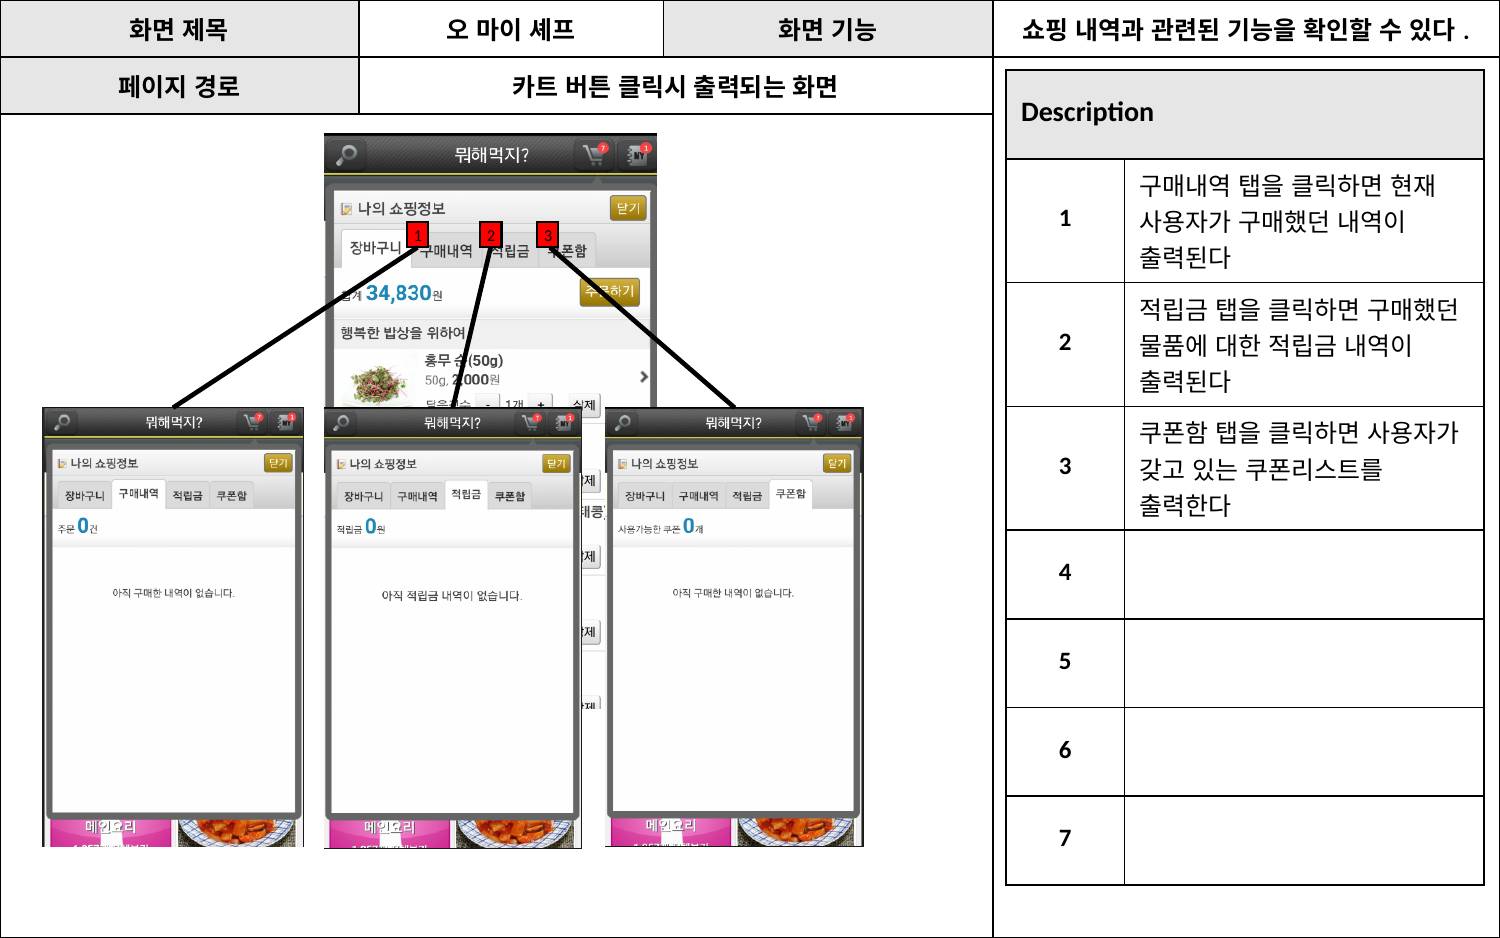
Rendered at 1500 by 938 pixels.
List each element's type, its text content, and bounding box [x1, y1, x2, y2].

table_cell 쿠폰함 탭을 클릭하면 사용자가 갖고 있는 쿠폰리스트를 출력한다 [1125, 407, 1483, 529]
table_cell 카트 버튼 클릭시 출력되는 화면 [360, 58, 992, 113]
table_cell 적립금 탭을 클릭하면 구매했던 물품에 대한 적립금 내역이 출력된다 [1125, 283, 1483, 406]
table_header 화면 기능 [664, 1, 992, 56]
table_cell 7 [1007, 797, 1124, 884]
table_cell [1125, 531, 1483, 618]
table_header 화면 제목 [1, 1, 358, 56]
table_cell 2 [1007, 283, 1124, 406]
table_cell [1125, 797, 1483, 884]
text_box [549, 247, 735, 408]
table_cell [1125, 620, 1483, 707]
picture [324, 133, 864, 849]
table_cell 1 [1007, 160, 1124, 282]
table_cell 3 [1007, 407, 1124, 529]
table_cell [994, 58, 1499, 937]
table_cell 구매내역 탭을 클릭하면 현재 사용자가 구매했던 내역이 출력된다 [1125, 160, 1483, 282]
picture [42, 407, 304, 847]
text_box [452, 247, 491, 408]
table_header 쇼핑 내역과 관련된 기능을 확인할 수 있다. [994, 1, 1499, 56]
table_cell 4 [1007, 531, 1124, 618]
table_cell 페이지 경로 [1, 58, 358, 113]
table_cell 5 [1007, 620, 1124, 707]
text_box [172, 247, 418, 408]
table_cell [1, 115, 992, 937]
table_header Description [1007, 71, 1483, 158]
table_cell 6 [1007, 708, 1124, 795]
table_cell [1125, 708, 1483, 795]
table_header 오 마이 셰프 [360, 1, 663, 56]
